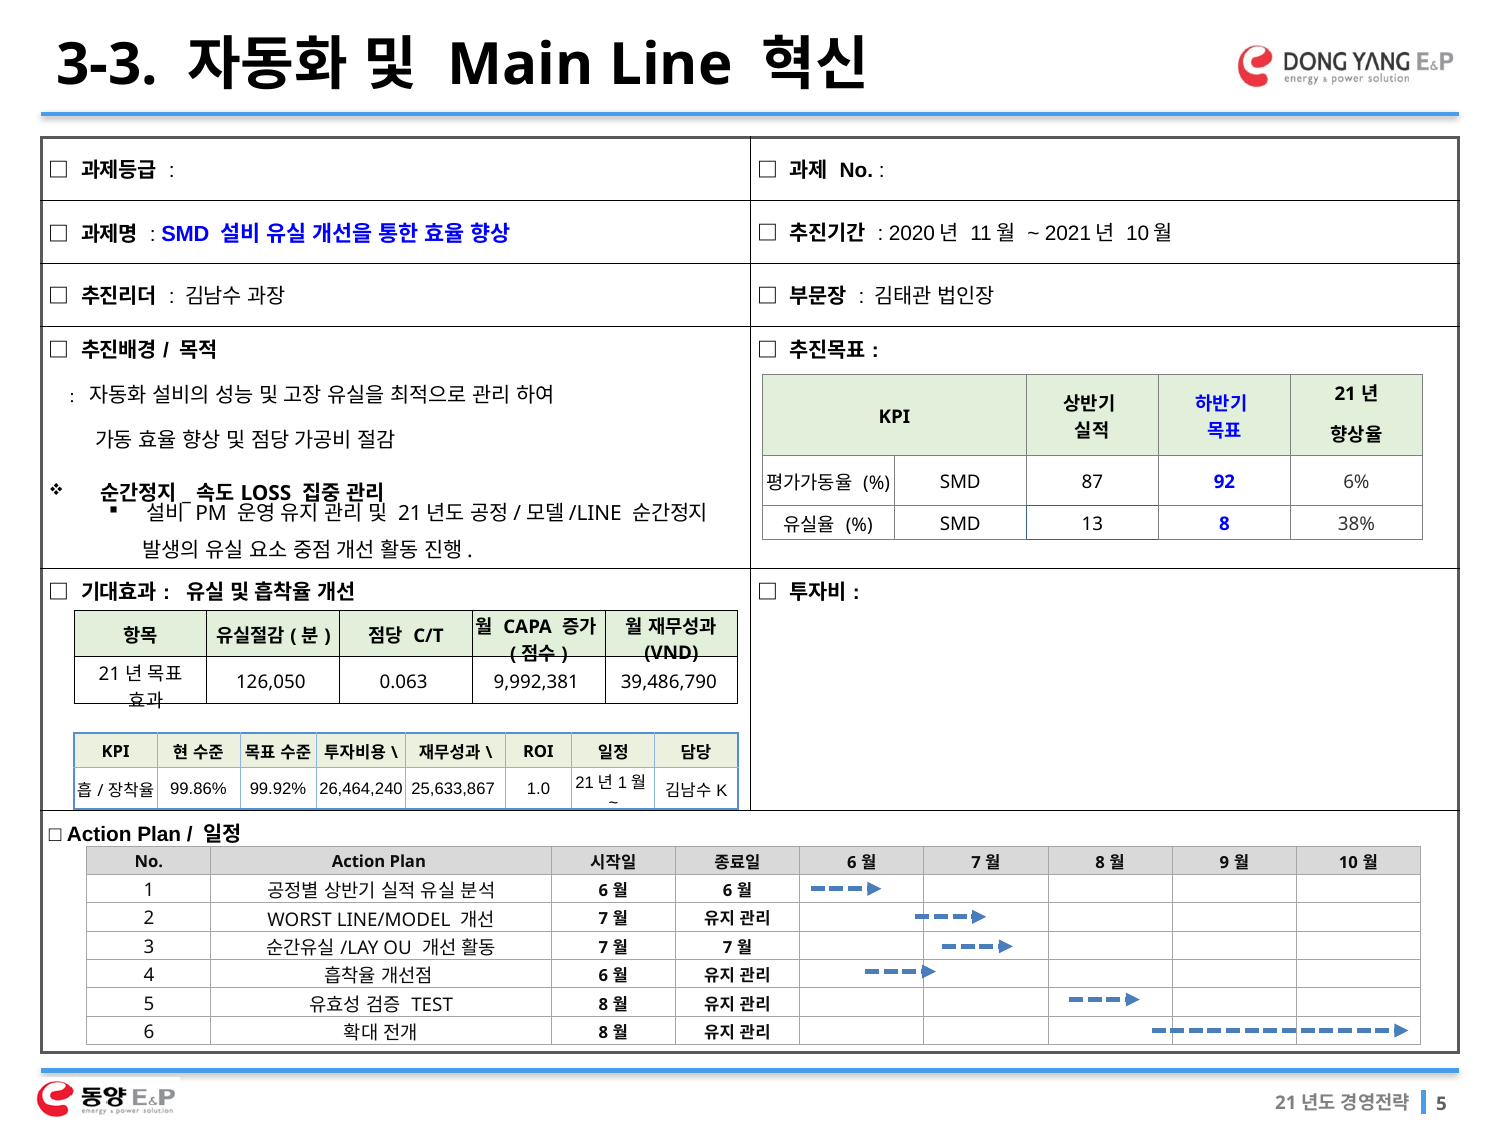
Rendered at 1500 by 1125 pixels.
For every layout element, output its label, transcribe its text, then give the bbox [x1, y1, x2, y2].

table_cell [800, 988, 923, 1016]
table_cell [1173, 903, 1296, 931]
table_cell 99.86% [158, 768, 240, 808]
table_cell 3 [87, 932, 210, 959]
table_cell □ 추진리더 : 김남수 과장 [43, 264, 750, 326]
table_cell 21년1월~ [572, 768, 654, 808]
table_header □ 과제 No. : [751, 139, 1457, 200]
table_cell [924, 1017, 1048, 1044]
table_cell 7월 [552, 903, 675, 931]
table_cell □ 기대효과: 유실 및 흡착율 개선 [43, 569, 750, 810]
table_cell 공정별 상반기 실적 유실 분석 [211, 875, 551, 902]
table_cell 향상율 [1291, 409, 1422, 455]
table_cell [1297, 932, 1420, 959]
text_box 3-3. 자동화 및 Main Line 혁신 [41, 19, 1152, 105]
table_cell [1297, 1017, 1420, 1044]
table_cell 6% [1291, 456, 1422, 505]
table_header KPI [763, 375, 1026, 455]
table_cell 평가가동율 (%) [763, 456, 894, 505]
table_cell WORST LINE/MODEL 개선 [211, 903, 551, 931]
table_cell [800, 932, 923, 959]
table_cell 유지 관리 [676, 960, 799, 987]
table_header 재무성과\ [406, 734, 505, 767]
table_header 현 수준 [158, 734, 240, 767]
table_cell 6월 [676, 875, 799, 902]
table_cell 6월 [552, 875, 675, 902]
table_header 항목 [75, 611, 206, 656]
table_cell [924, 932, 1048, 959]
table_cell 유효성 검증 TEST [211, 988, 551, 1016]
table_cell □ Action Plan / 일정 [43, 811, 1457, 1051]
table_cell [1173, 932, 1296, 959]
table_cell 39,486,790 [606, 657, 737, 703]
table_cell [1173, 1038, 1296, 1044]
table_cell 7월 [552, 932, 675, 959]
table_header 21년 [1291, 375, 1422, 409]
table_header 10월 [1297, 847, 1420, 874]
table_header 점당 C/T [340, 611, 472, 656]
table_cell [1297, 960, 1420, 987]
table_cell 순간유실/LAY OU 개선 활동 [211, 932, 551, 959]
table_cell 25,633,867 [406, 768, 505, 808]
table_cell [1173, 875, 1296, 902]
picture [35, 1077, 180, 1119]
table_cell 7월 [676, 932, 799, 959]
table_cell 1.0 [506, 768, 571, 808]
table_cell [800, 875, 923, 902]
table_cell □ 부문장 : 김태관 법인장 [751, 264, 1457, 326]
table_header 7월 [924, 847, 1048, 874]
table_cell 0.063 [340, 657, 472, 703]
table_cell [1049, 932, 1172, 959]
table_cell 4 [87, 960, 210, 987]
table_cell 126,050 [207, 657, 339, 703]
table_cell [1173, 988, 1296, 1016]
table_cell 8월 [552, 1017, 675, 1044]
table_header 6월 [800, 847, 923, 874]
table_cell 92 [1159, 456, 1290, 505]
table_header 8월 [1049, 847, 1172, 874]
table_cell □ 추진목표: [751, 327, 1457, 568]
table_cell 유지 관리 [676, 988, 799, 1016]
table_header 담당 [655, 734, 737, 767]
table_header 투자비용\ [317, 734, 405, 767]
table_cell [800, 903, 923, 931]
table_cell [1297, 875, 1420, 902]
table_cell 99.92% [241, 768, 316, 808]
table_cell 13 [1027, 506, 1158, 539]
table_cell 1 [87, 875, 210, 902]
table_header 시작일 [552, 847, 675, 874]
table_header ROI [506, 734, 571, 767]
table_cell [1297, 988, 1420, 1016]
table_header 월 CAPA 증가(점수) [473, 611, 605, 656]
table_cell SMD [895, 456, 1026, 505]
table_cell 흡/장착율 [75, 768, 157, 808]
table_cell [1049, 1017, 1172, 1044]
table_cell □ 추진기간 : 2020년 11월 ~ 2021년 10월 [751, 201, 1457, 263]
table_cell 6월 [552, 960, 675, 987]
table_cell [924, 903, 1048, 931]
table_cell □ 추진배경/ 목적 : 자동화 설비의 성능 및 고장 유실을 최적으로 관리 하여 가동 효율 향상 및 점당 가공비 절감 순간정지_속도LOSS 집중 관리 [43, 327, 750, 568]
picture [1234, 42, 1457, 90]
table_cell 9,992,381 [473, 657, 605, 703]
table_cell 5 [87, 988, 210, 1016]
table_cell 26,464,240 [317, 768, 405, 808]
table_cell [1049, 988, 1172, 1016]
table_cell [924, 960, 1048, 987]
table_cell [1173, 1017, 1296, 1029]
table_cell SMD [895, 506, 1026, 539]
table_header 9월 [1173, 847, 1296, 874]
table_header 월 재무성과 (VND) [606, 611, 737, 656]
table_cell 8월 [552, 988, 675, 1016]
table_cell [800, 1017, 923, 1044]
table_cell 유실율 (%) [763, 506, 894, 539]
table_cell [1049, 903, 1172, 931]
table_header 상반기 실적 [1027, 375, 1158, 455]
table_cell □ 과제명 : SMD 설비 유실 개선을 통한 효율 향상 [43, 201, 750, 263]
table_cell 유지 관리 [676, 1017, 799, 1044]
table_header Action Plan [211, 847, 551, 874]
table_header 하반기 목표 [1159, 375, 1290, 455]
table_cell 흡착율 개선점 [211, 960, 551, 987]
table_cell [1297, 903, 1420, 931]
table_cell [1049, 960, 1172, 987]
table_cell □ 투자비: [751, 569, 1457, 810]
table_cell 38% [1291, 506, 1422, 539]
table_header 목표 수준 [241, 734, 316, 767]
table_header 일정 [572, 734, 654, 767]
table_cell [924, 875, 1048, 902]
table_cell [1049, 875, 1172, 902]
table_cell [800, 960, 923, 987]
table_cell 6 [87, 1017, 210, 1044]
table_cell 21년 목표 효과 [75, 657, 206, 703]
table_header 종료일 [676, 847, 799, 874]
table_cell 유지 관리 [676, 903, 799, 931]
table_cell [924, 988, 1048, 1016]
table_header KPI [75, 734, 157, 767]
table_cell 확대 전개 [211, 1017, 551, 1044]
table_header 유실절감(분) [207, 611, 339, 656]
table_header No. [87, 847, 210, 874]
table_cell 2 [87, 903, 210, 931]
table_cell 87 [1027, 456, 1158, 505]
table_cell 8 [1159, 506, 1290, 539]
table_cell [1173, 960, 1296, 987]
text_box 설비 PM 운영 유지 관리 및 21년도 공정/모델/LINE 순간정지 발생의 유실 요소 중점 개선 활동 진행. [94, 479, 729, 570]
table_cell 김남수K [655, 768, 737, 808]
table_header □ 과제등급 : [43, 139, 750, 200]
